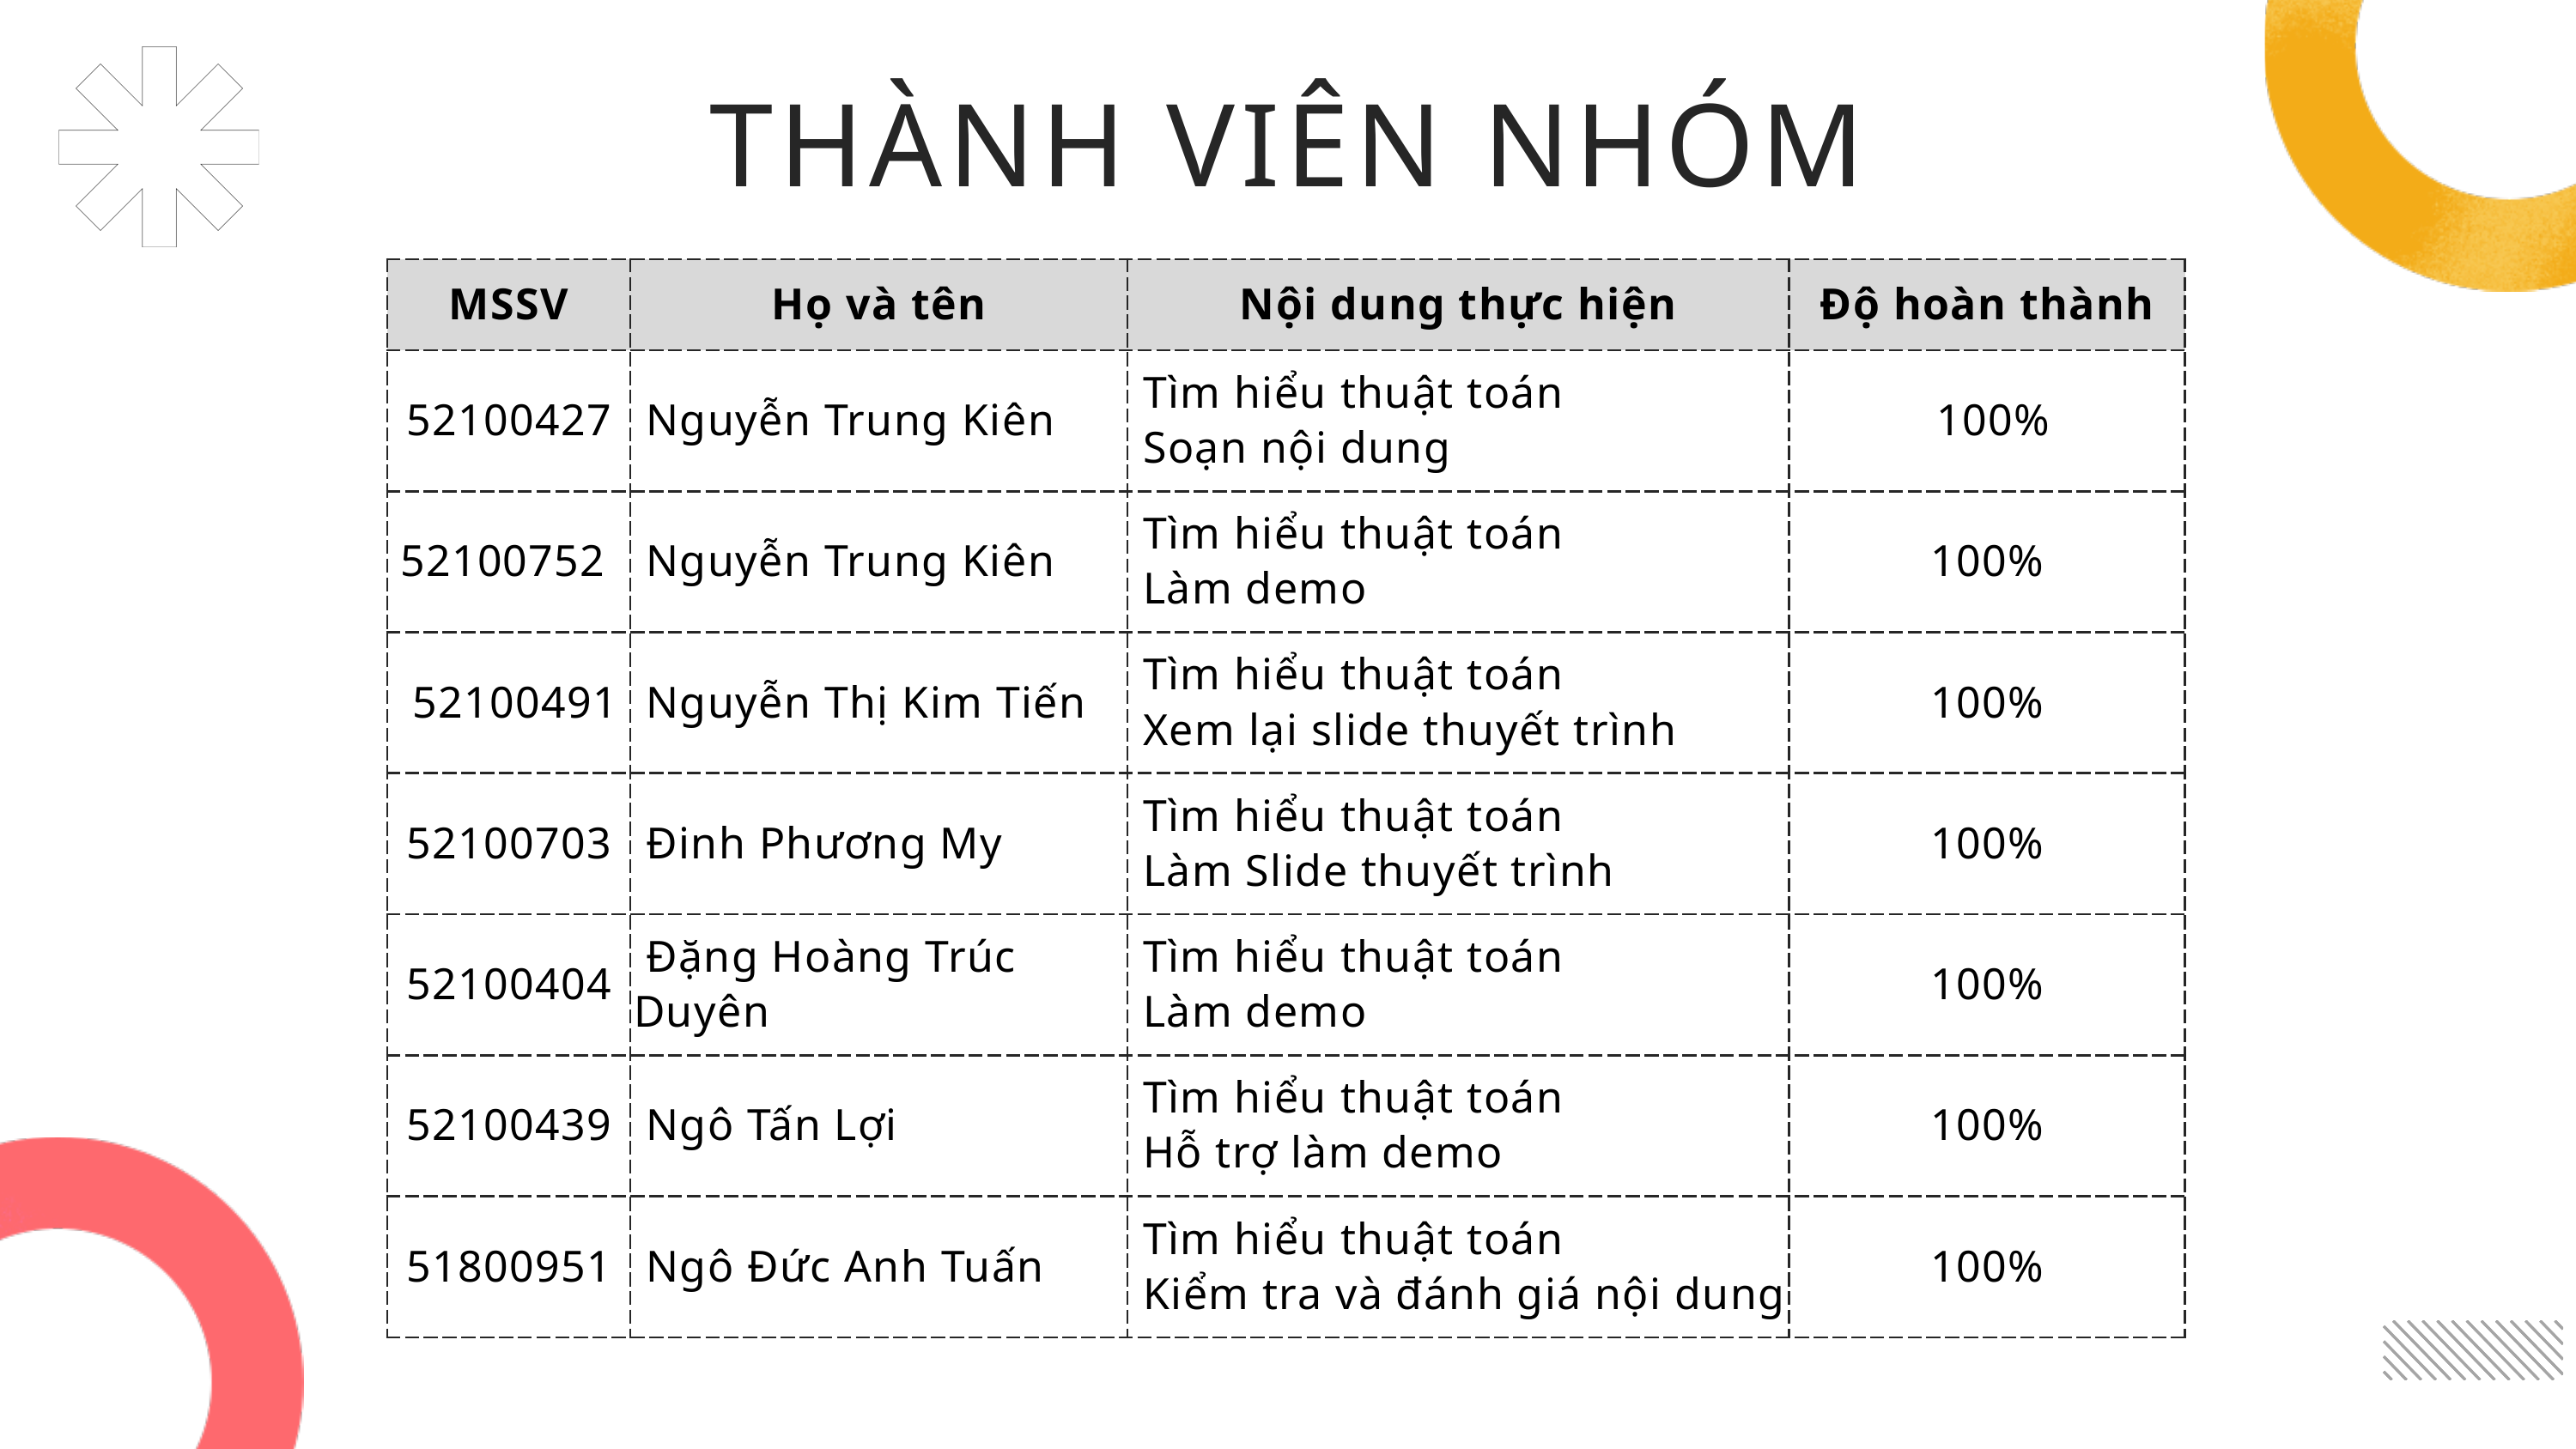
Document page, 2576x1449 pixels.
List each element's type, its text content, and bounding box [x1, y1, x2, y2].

table_cell 100% [1789, 491, 2185, 632]
text_box THÀNH VIÊN NHÓM [0, 49, 2576, 210]
table_cell 100% [1789, 1197, 2185, 1337]
table_cell Nguyễn Trung Kiên [630, 491, 1127, 632]
table_header MSSV [387, 259, 630, 350]
table_header Nội dung thực hiện [1127, 259, 1789, 350]
text_box [2264, 0, 2576, 49]
table_cell 51800951 [387, 1197, 630, 1337]
table_cell Tìm hiểu thuật toán Làm demo [1127, 491, 1789, 632]
table_cell 100% [1789, 350, 2185, 491]
table_cell 100% [1789, 773, 2185, 914]
table_cell 52100439 [387, 1055, 630, 1197]
text_box [2383, 1320, 2564, 1380]
table_cell 52100703 [387, 773, 630, 914]
table_cell 100% [1789, 632, 2185, 773]
table_cell Tìm hiểu thuật toán Xem lại slide thuyết trình [1127, 632, 1789, 773]
table_cell Tìm hiểu thuật toán Hỗ trợ làm demo [1127, 1055, 1789, 1197]
table_cell Nguyễn Trung Kiên [630, 350, 1127, 491]
table_header Độ hoàn thành [1789, 259, 2185, 350]
table_cell 52100404 [387, 914, 630, 1055]
text_box [58, 210, 259, 247]
table_cell Ngô Đức Anh Tuấn [630, 1197, 1127, 1337]
table_cell Nguyễn Thị Kim Tiến [630, 632, 1127, 773]
table_cell 100% [1789, 1055, 2185, 1197]
table_cell Tìm hiểu thuật toán Làm Slide thuyết trình [1127, 773, 1789, 914]
table_cell 52100427 [387, 350, 630, 491]
table_cell Đinh Phương My [630, 773, 1127, 914]
table_cell Tìm hiểu thuật toán Làm demo [1127, 914, 1789, 1055]
table_cell 100% [1789, 914, 2185, 1055]
table_cell 52100491 [387, 632, 630, 773]
table_cell 52100752 [387, 491, 630, 632]
text_box [2264, 210, 2576, 292]
table_header Họ và tên [630, 259, 1127, 350]
table_cell Ngô Tấn Lợi [630, 1055, 1127, 1197]
table_cell Tìm hiểu thuật toán Kiểm tra và đánh giá nội dung [1127, 1197, 1789, 1337]
table_cell Đặng Hoàng Trúc Duyên [630, 914, 1127, 1055]
text_box [0, 1137, 304, 1449]
table_cell Tìm hiểu thuật toán Soạn nội dung [1127, 350, 1789, 491]
